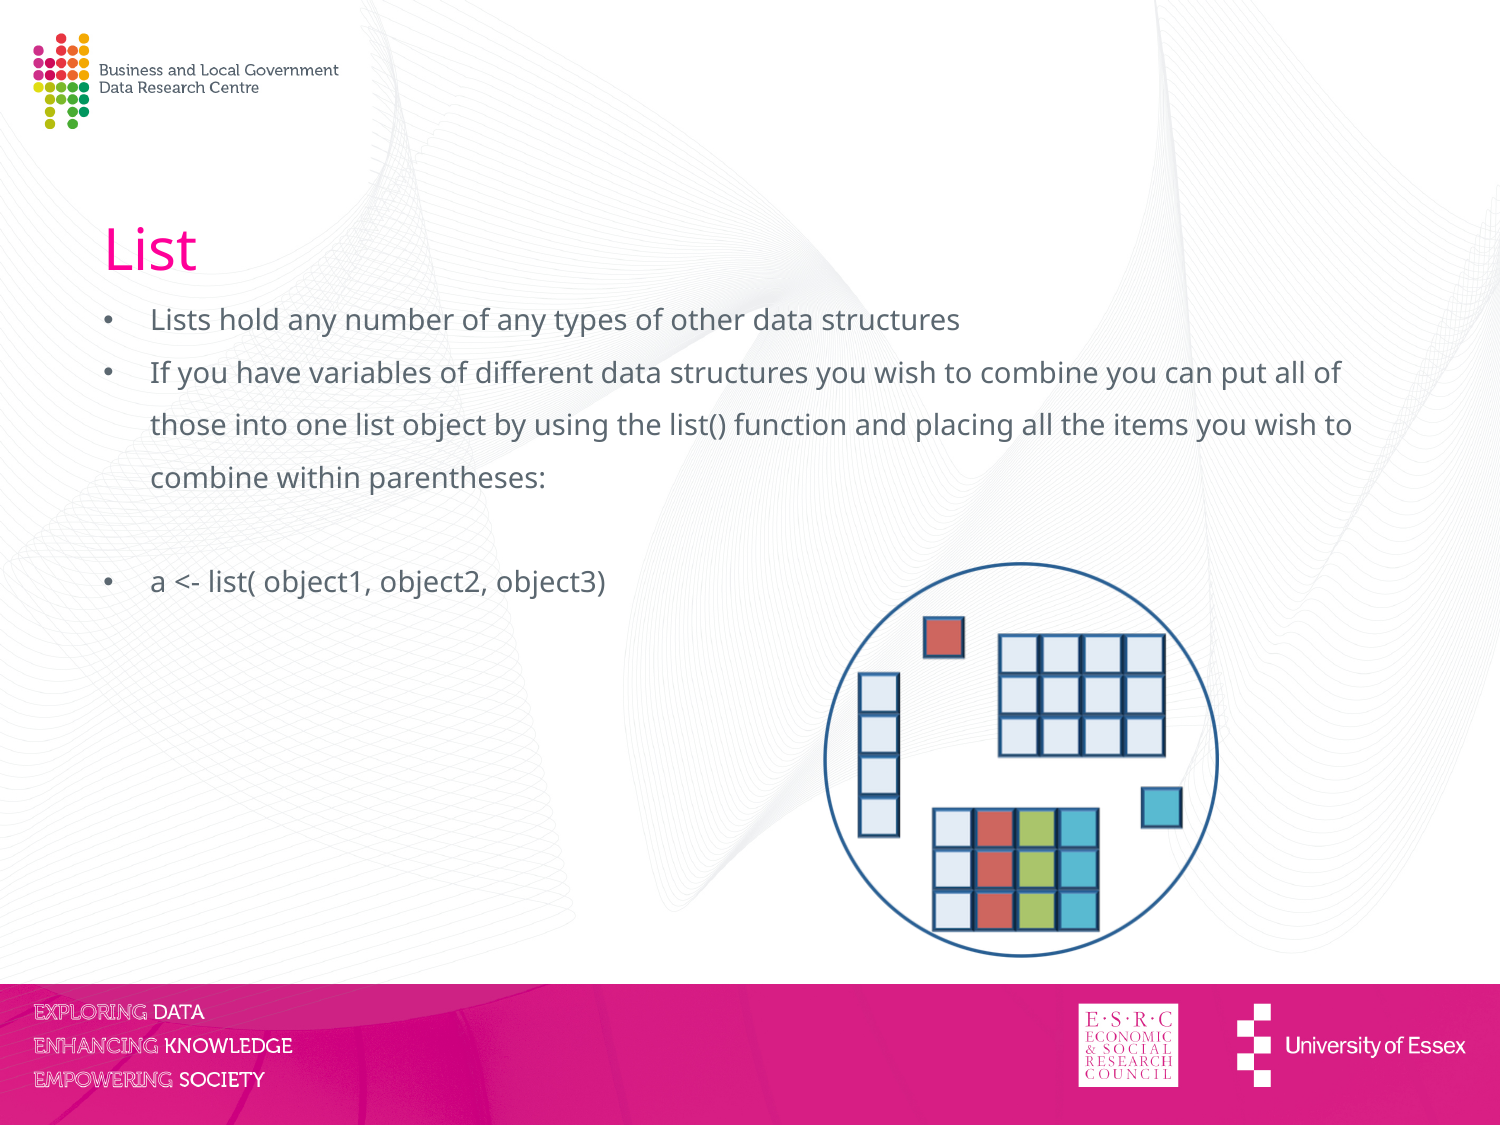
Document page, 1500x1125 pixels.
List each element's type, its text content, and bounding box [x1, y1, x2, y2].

text_box List [88, 212, 1390, 276]
picture [0, 0, 1500, 1125]
text_box Lists hold any number of any types of other data structures If you have variables of different data structures you wish to combine you can put all of those into one list object by using the list() function and placing all the items you wish to combine within parentheses: a <- list( object1, object2, object3) [88, 276, 1390, 374]
